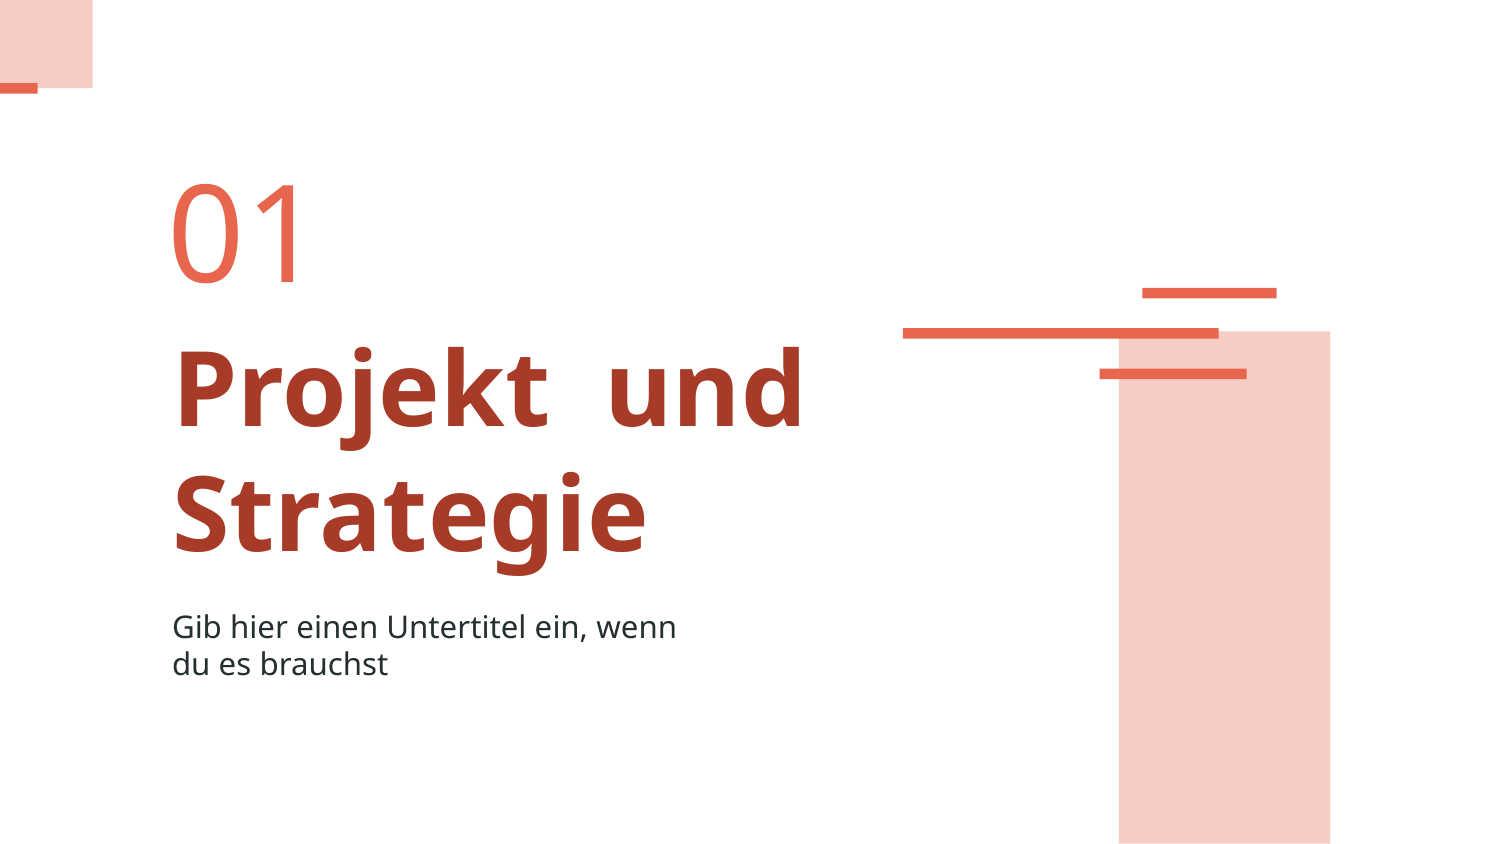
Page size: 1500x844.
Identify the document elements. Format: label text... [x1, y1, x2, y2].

title Projekt und Strategie [157, 288, 893, 608]
title 01 [152, 152, 394, 306]
subtitle Gib hier einen Untertitel ein, wenn du es brauchst [157, 592, 715, 697]
